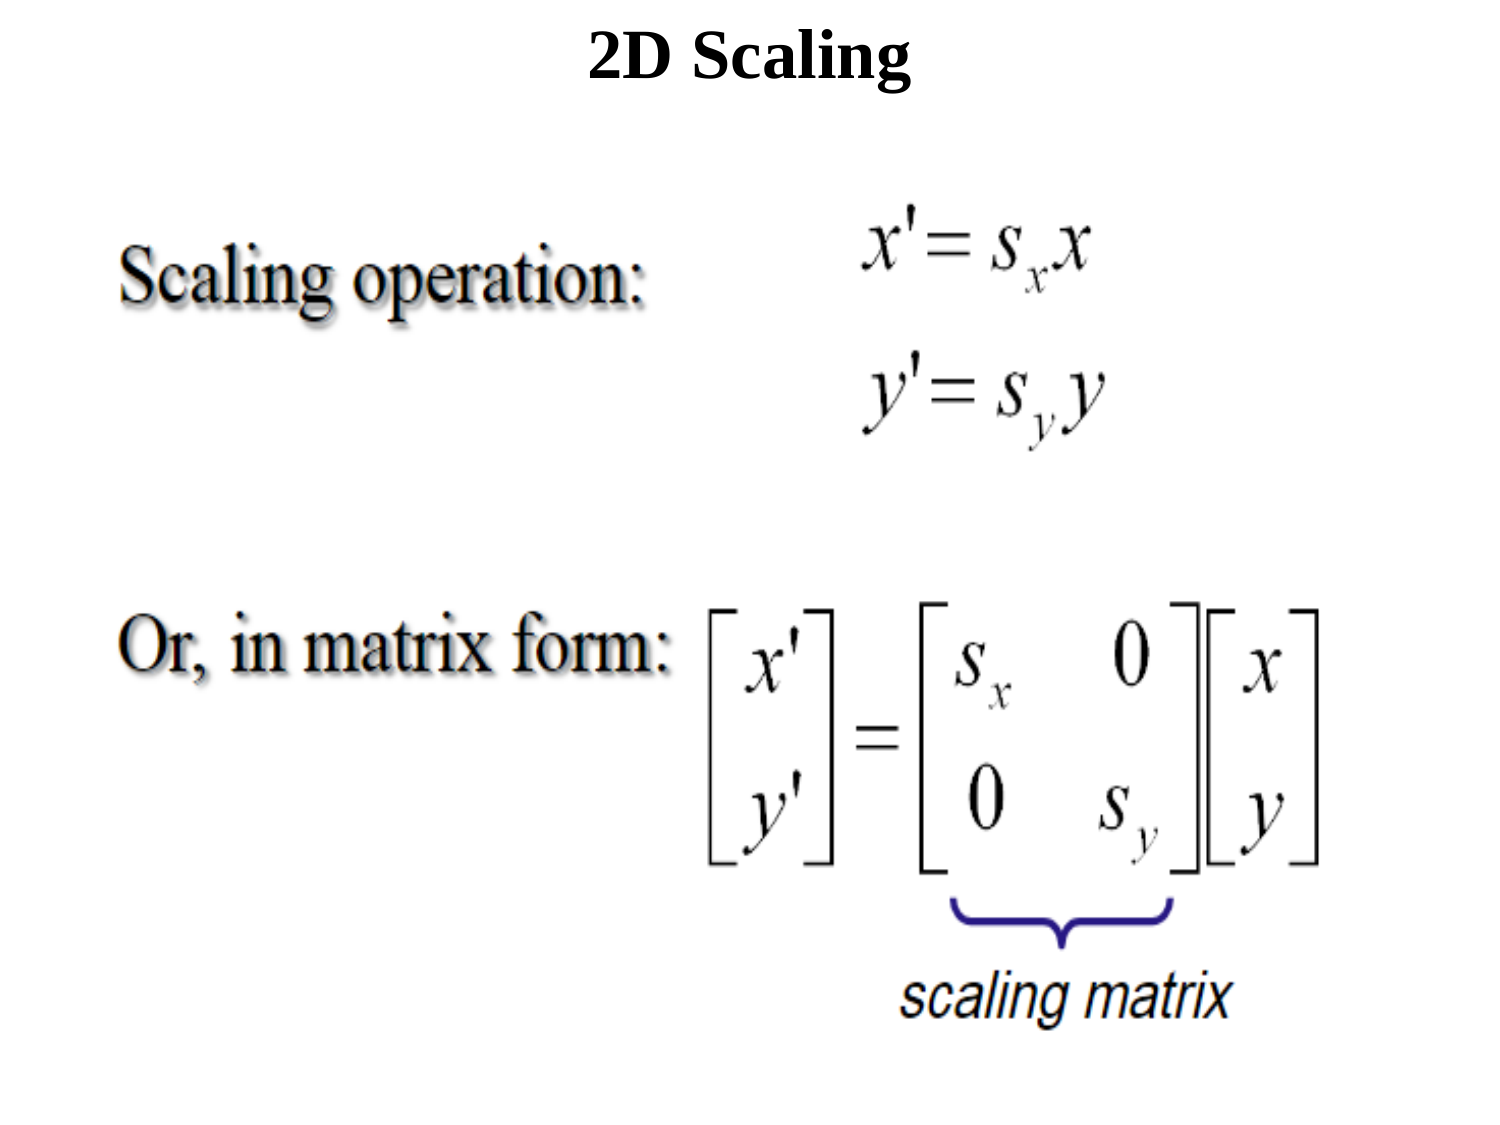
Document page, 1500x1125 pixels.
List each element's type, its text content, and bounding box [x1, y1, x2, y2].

picture [99, 162, 1426, 1038]
title 2D Scaling [75, 0, 1425, 100]
